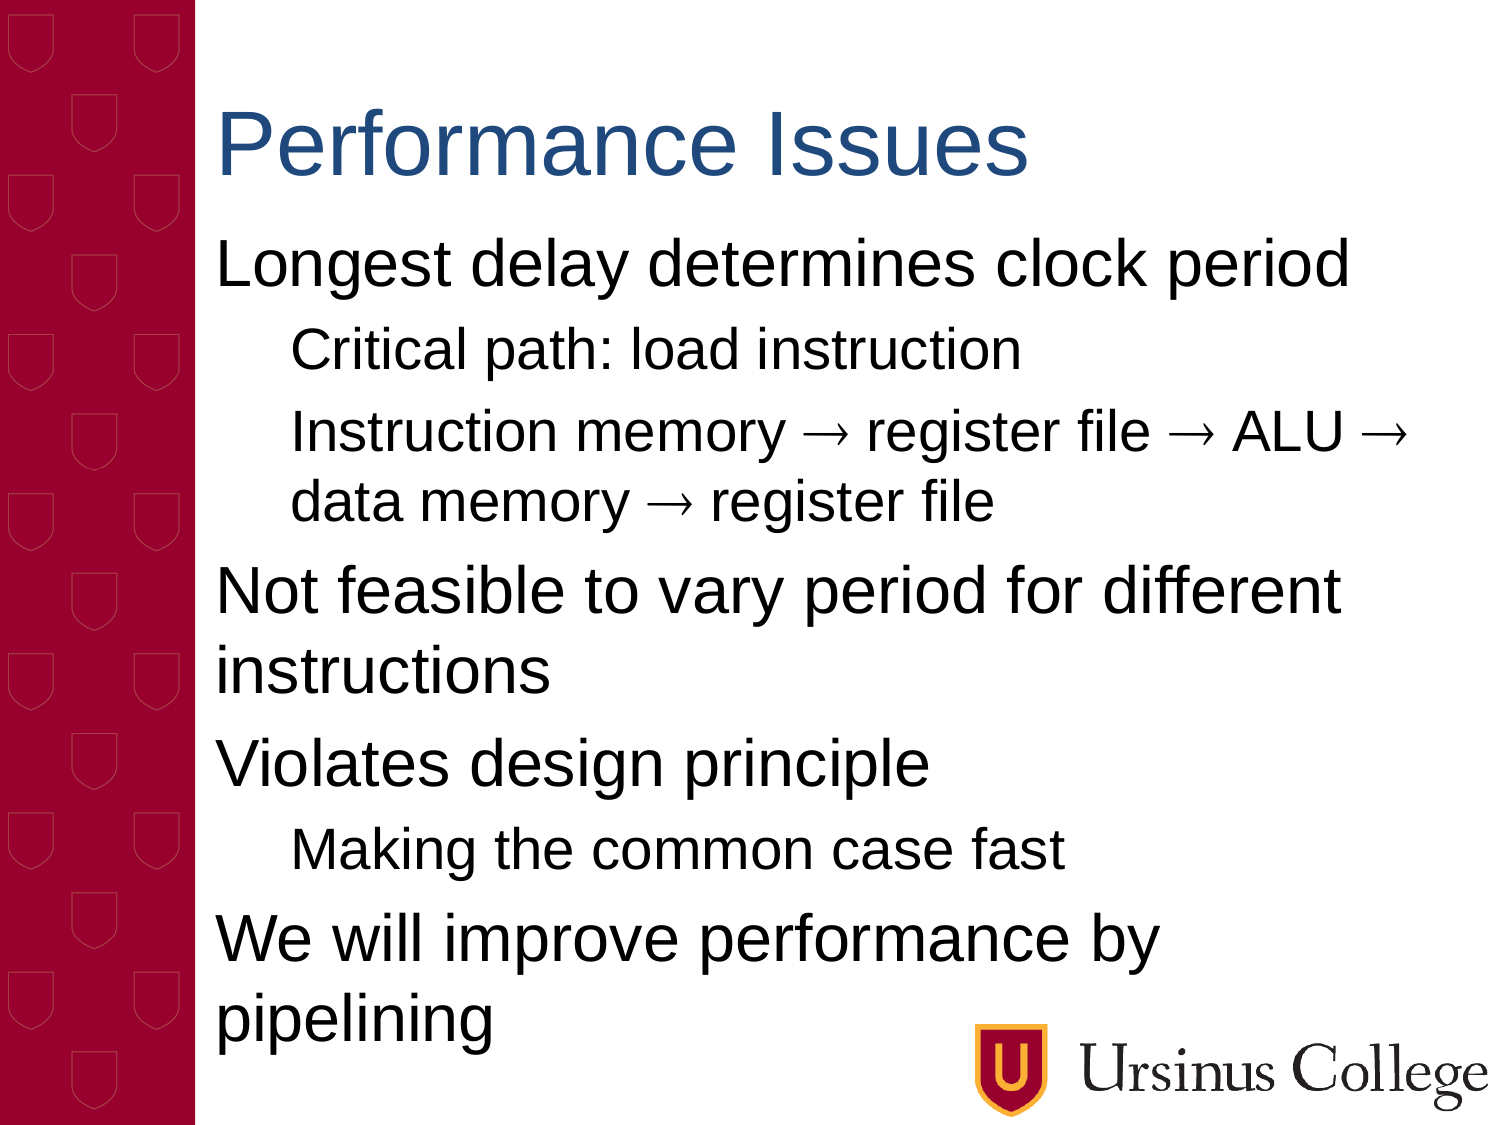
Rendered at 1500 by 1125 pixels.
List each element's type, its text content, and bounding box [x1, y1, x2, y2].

picture [975, 1024, 1488, 1117]
picture [0, 0, 196, 1125]
list Longest delay determines clock period Critical path: load instruction Instruction memory  register file  ALU  data memory  register file Not feasible to vary period for different instructions Violates design principle Making the common case fast We will improve performance by pipelining [200, 212, 1425, 938]
title Performance Issues [200, 45, 1425, 212]
